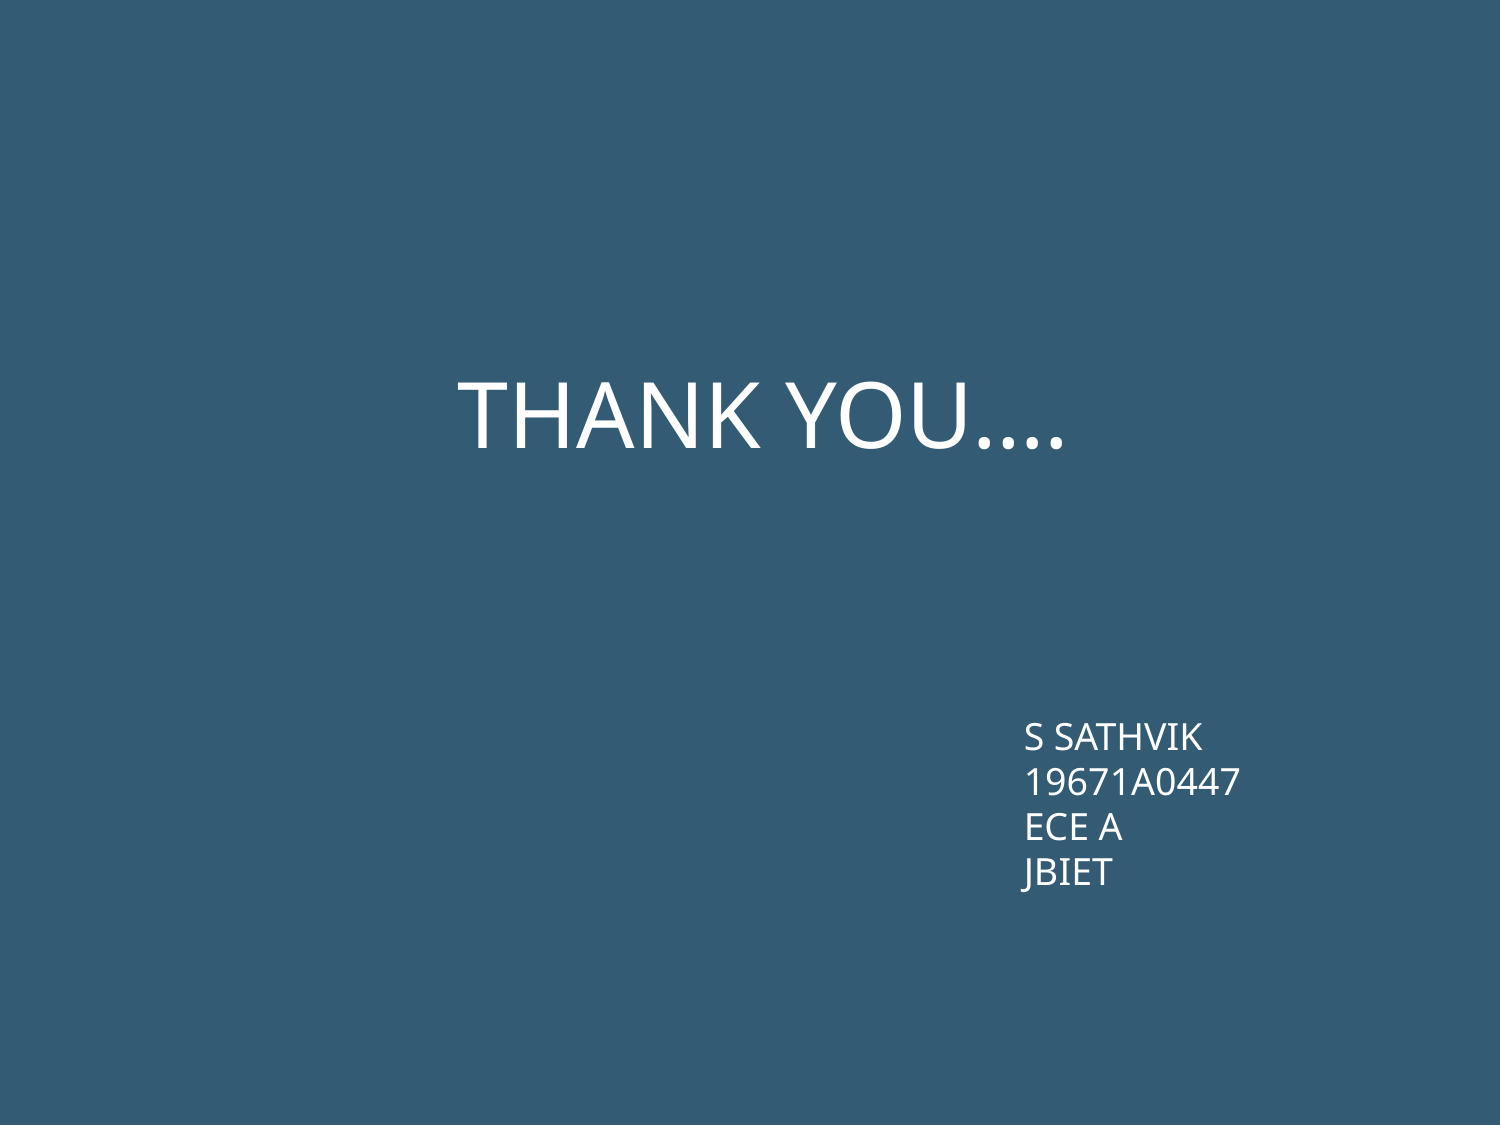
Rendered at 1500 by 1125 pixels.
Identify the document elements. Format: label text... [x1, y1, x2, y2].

text_box S SATHVIK 19671A0447 ECE A JBIET [1008, 705, 1500, 900]
text_box THANK YOU…. [442, 349, 1500, 695]
